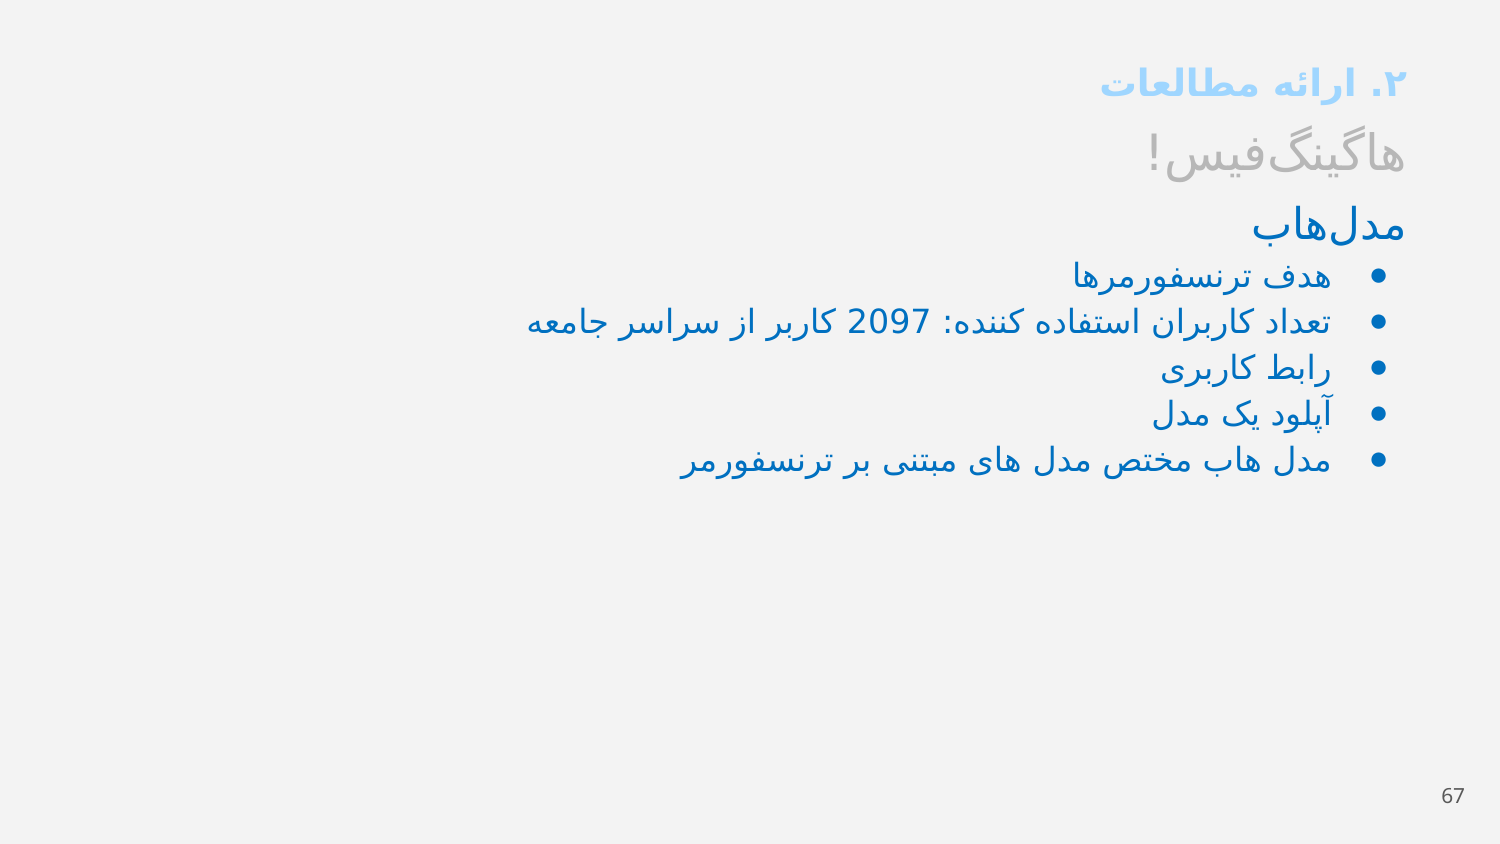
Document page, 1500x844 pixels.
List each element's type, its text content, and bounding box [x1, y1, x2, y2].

slide_number 67 [1389, 764, 1480, 830]
text_box هاگینگ‌فیس! [638, 104, 1423, 199]
list مدل‌هاب هدف ترنسفورمرها تعداد کاربران استفاده کننده: 2097 کاربر از سراسر جامعه رابط کاربری آپلود یک مدل مدل هاب مختص مدل‌ های مبتنی بر ترنسفورمر [95, 176, 1423, 761]
text_box ۲. ارائه مطالعات [862, 45, 1423, 104]
